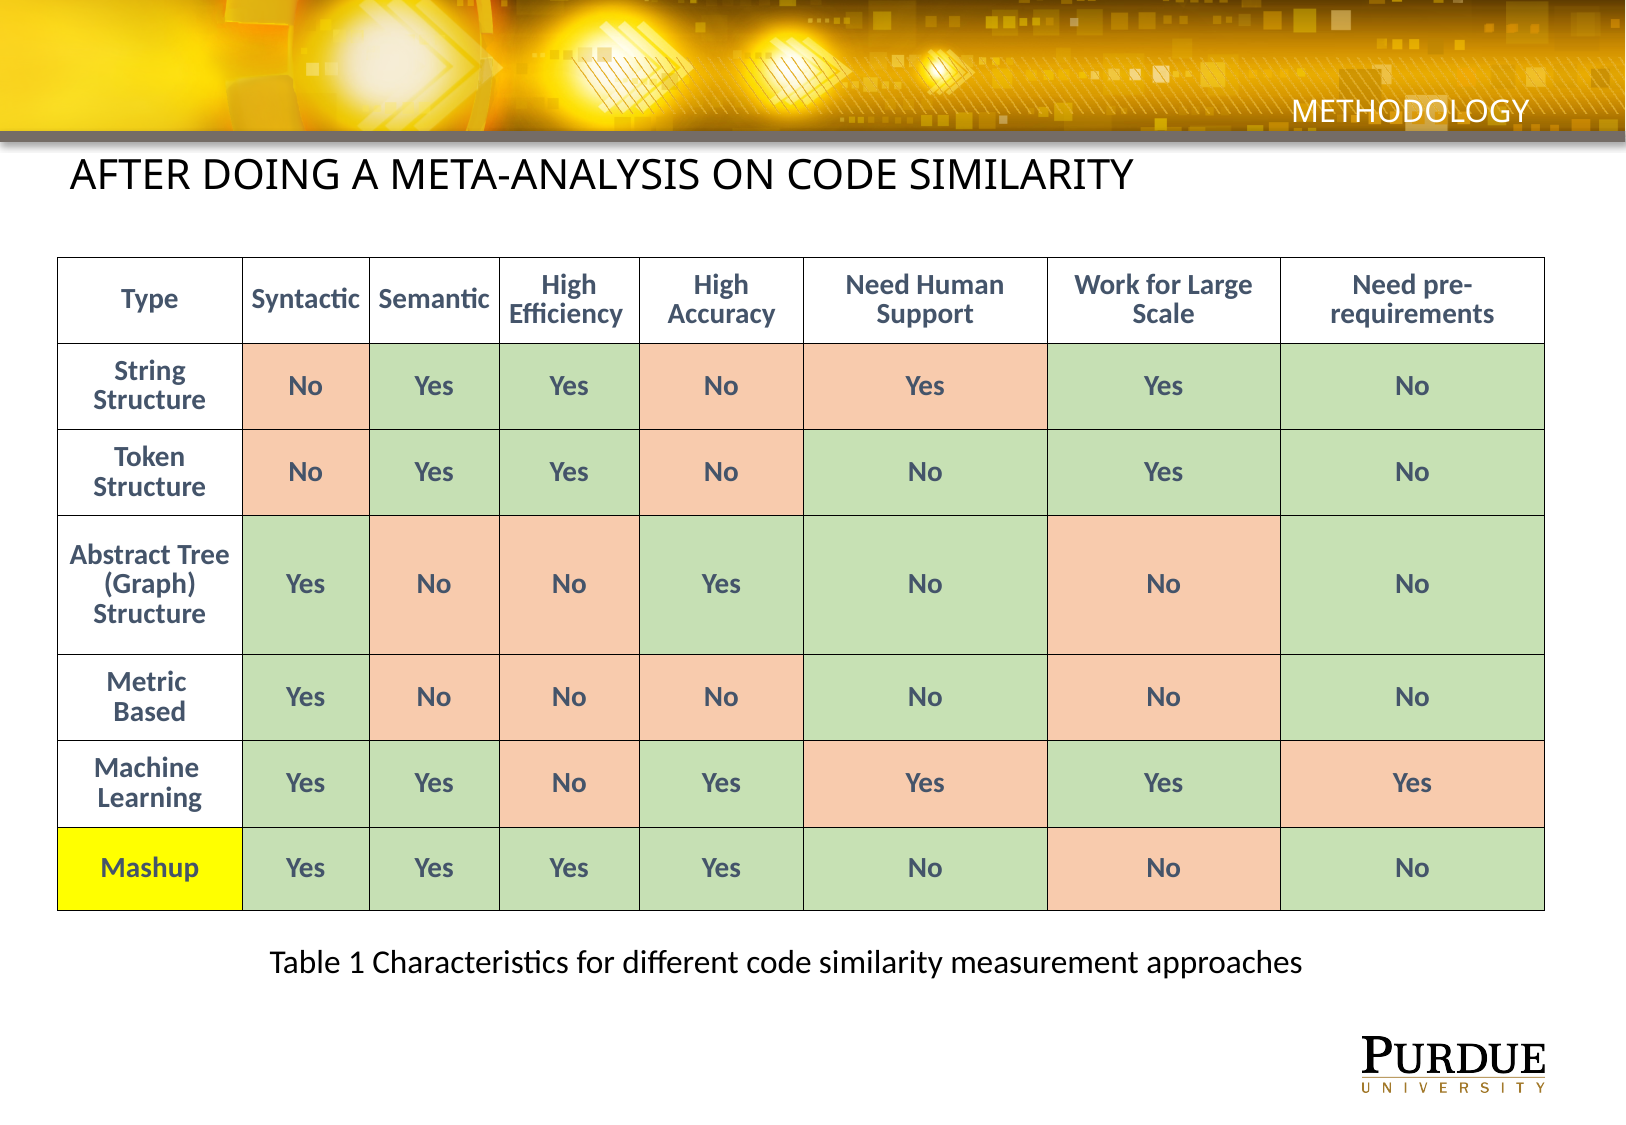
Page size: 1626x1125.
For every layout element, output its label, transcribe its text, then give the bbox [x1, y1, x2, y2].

table_cell Yes [243, 655, 369, 740]
table_cell No [1281, 430, 1544, 515]
table_cell No [1048, 655, 1280, 740]
table_cell Yes [500, 344, 639, 429]
table_header Work for Large Scale [1048, 258, 1280, 343]
table_cell Yes [243, 828, 369, 910]
table_cell Yes [370, 344, 499, 429]
table_cell No [370, 655, 499, 740]
text_box Table 1 Characteristics for different code similarity measurement approaches [254, 933, 1320, 988]
table_cell Yes [370, 741, 499, 827]
table_header Type [58, 258, 242, 343]
table_cell Yes [1048, 430, 1280, 515]
table_cell Yes [243, 741, 369, 827]
table_cell No [500, 516, 639, 654]
table_cell No [640, 430, 803, 515]
table_header Need Human Support [804, 258, 1047, 343]
table_cell Yes [640, 828, 803, 910]
table_header High Accuracy [640, 258, 803, 343]
table_cell Metric Based [58, 655, 242, 740]
table_cell Yes [370, 430, 499, 515]
table_cell No [1281, 655, 1544, 740]
table_cell No [804, 430, 1047, 515]
table_cell No [1281, 828, 1544, 910]
table_cell String Structure [58, 344, 242, 429]
table_cell No [640, 344, 803, 429]
table_cell No [1048, 516, 1280, 654]
table_header Need pre-requirements [1281, 258, 1544, 343]
table_header Semantic [370, 258, 499, 343]
table_cell Yes [1048, 741, 1280, 827]
table_cell Yes [370, 828, 499, 910]
table_cell No [1281, 344, 1544, 429]
table_cell No [370, 516, 499, 654]
table_cell Yes [500, 828, 639, 910]
table_cell Yes [640, 516, 803, 654]
picture [0, 0, 1626, 131]
picture [1362, 1036, 1545, 1093]
table_cell No [1048, 828, 1280, 910]
table_cell No [500, 741, 639, 827]
table_cell Yes [500, 430, 639, 515]
table_cell No [1281, 516, 1544, 654]
table_cell No [640, 655, 803, 740]
table_cell Yes [1048, 344, 1280, 429]
table_cell Token Structure [58, 430, 242, 515]
title methodology [57, 88, 1545, 137]
table_cell No [500, 655, 639, 740]
table_cell No [243, 430, 369, 515]
table_cell Yes [804, 344, 1047, 429]
table_cell No [804, 828, 1047, 910]
table_cell Yes [640, 741, 803, 827]
table_cell Machine Learning [58, 741, 242, 827]
table_cell Yes [1281, 741, 1544, 827]
table_cell No [804, 516, 1047, 654]
table_cell Mashup [58, 828, 242, 910]
table_cell No [804, 655, 1047, 740]
table_header Syntactic [243, 258, 369, 343]
table_cell Abstract Tree (Graph) Structure [58, 516, 242, 654]
table_cell Yes [243, 516, 369, 654]
table_header High Efficiency [500, 258, 639, 343]
table_cell No [243, 344, 369, 429]
table_cell Yes [804, 741, 1047, 827]
list After doing a meta-analysis on code similarity [55, 140, 1545, 202]
